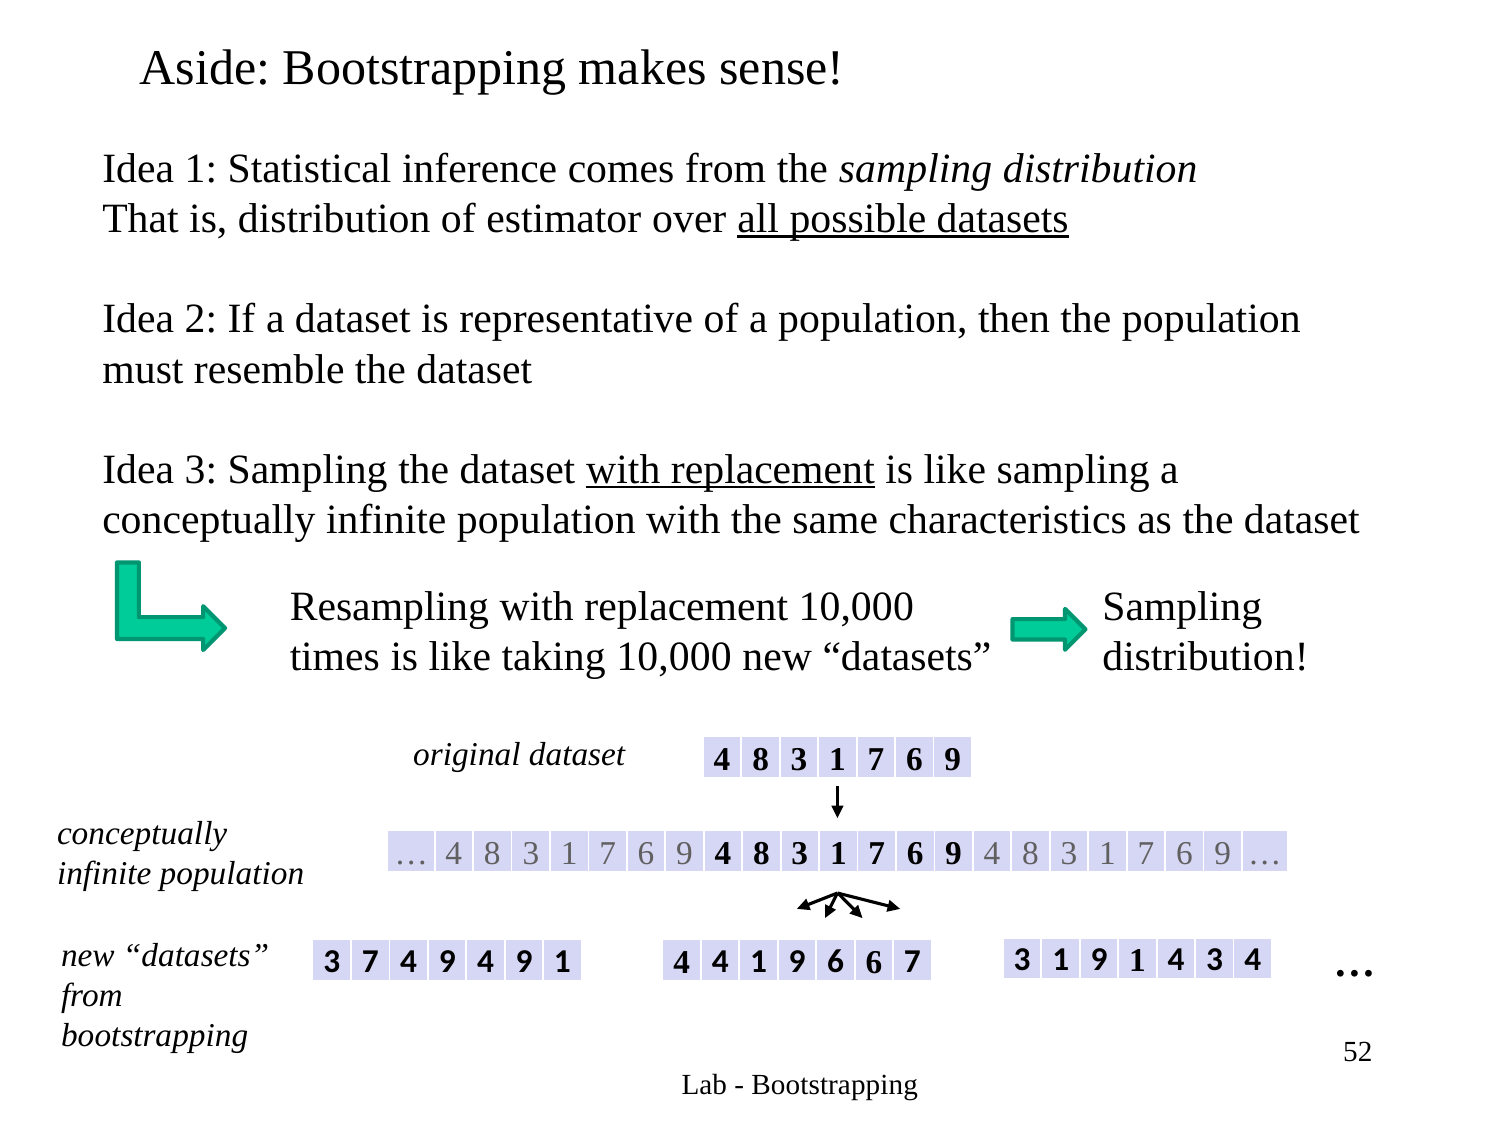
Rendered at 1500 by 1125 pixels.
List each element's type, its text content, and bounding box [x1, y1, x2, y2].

table_header 7 [352, 940, 389, 980]
text_box 52 [1074, 1024, 1388, 1100]
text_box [839, 892, 863, 919]
table_header 3 [1196, 939, 1233, 978]
table_header 4 [705, 831, 741, 871]
table_header 8 [742, 737, 779, 777]
table_header 8 [1012, 831, 1049, 871]
table_header 3 [1004, 939, 1040, 978]
table_header 1 [820, 831, 857, 871]
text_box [796, 892, 838, 910]
table_header 6 [817, 940, 854, 980]
table_header 6 [897, 831, 934, 871]
table_header 6 [856, 940, 892, 980]
table_header 6 [896, 737, 933, 777]
table_header 7 [858, 737, 894, 777]
text_box conceptually infinite population [42, 804, 325, 899]
table_header 7 [858, 831, 895, 871]
table_header 7 [589, 831, 626, 871]
table_header 6 [628, 831, 664, 871]
table_header 9 [1081, 939, 1117, 978]
table_header 7 [1128, 831, 1164, 871]
table_header 4 [467, 940, 504, 980]
table_header … [388, 831, 434, 871]
table_header 7 [894, 940, 931, 980]
table_header 4 [436, 831, 472, 871]
table_header 8 [743, 831, 780, 871]
table_header 4 [704, 737, 740, 777]
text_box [824, 914, 838, 919]
table_header 1 [551, 831, 588, 871]
table_header 9 [429, 940, 465, 980]
table_header 4 [702, 940, 738, 980]
table_header 1 [740, 940, 777, 980]
text_box Aside: Bootstrapping makes sense! [124, 26, 1388, 102]
table_header 9 [666, 831, 703, 871]
table_header 4 [390, 940, 427, 980]
table_header 3 [313, 940, 350, 980]
table_header 9 [934, 737, 971, 777]
table_header 4 [974, 831, 1010, 871]
text_box [114, 560, 228, 652]
text_box Resampling with replacement 10,000 times is like taking 10,000 new “datasets” [274, 571, 1013, 687]
table_header 3 [512, 831, 549, 871]
table_header 4 [1158, 939, 1194, 978]
table_header 9 [506, 940, 542, 980]
table_header 9 [935, 831, 972, 871]
text_box [1010, 606, 1088, 652]
table_header 1 [819, 737, 856, 777]
table_header … [1243, 831, 1287, 871]
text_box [863, 892, 901, 910]
table_header 1 [1119, 939, 1156, 978]
table_header 9 [1204, 831, 1241, 871]
table_header 4 [1234, 939, 1271, 978]
text_box Lab - Bootstrapping [562, 1057, 1038, 1108]
text_box new “datasets” from bootstrapping [46, 926, 313, 1061]
table_header 3 [782, 831, 818, 871]
text_box Sampling distribution! [1087, 571, 1325, 687]
text_box … [1318, 927, 1388, 993]
text_box Idea 1: Statistical inference comes from the sampling distribution That is, distribution of estimator over all possible datasets Idea 2: If a dataset is representative of a population, then the population must resemble the dataset Idea 3: Sampling the dataset with replacement is like sampling a conceptually infinite population with the same characteristics as the dataset [87, 133, 1388, 699]
text_box original dataset [398, 724, 641, 780]
table_header 6 [1166, 831, 1203, 871]
table_header 3 [1051, 831, 1087, 871]
table_header 1 [1042, 939, 1079, 978]
table_header 1 [544, 940, 581, 980]
table_header 8 [474, 831, 511, 871]
table_header 9 [779, 940, 815, 980]
table_header 3 [781, 737, 817, 777]
table_header 4 [663, 940, 700, 980]
table_header 1 [1089, 831, 1126, 871]
